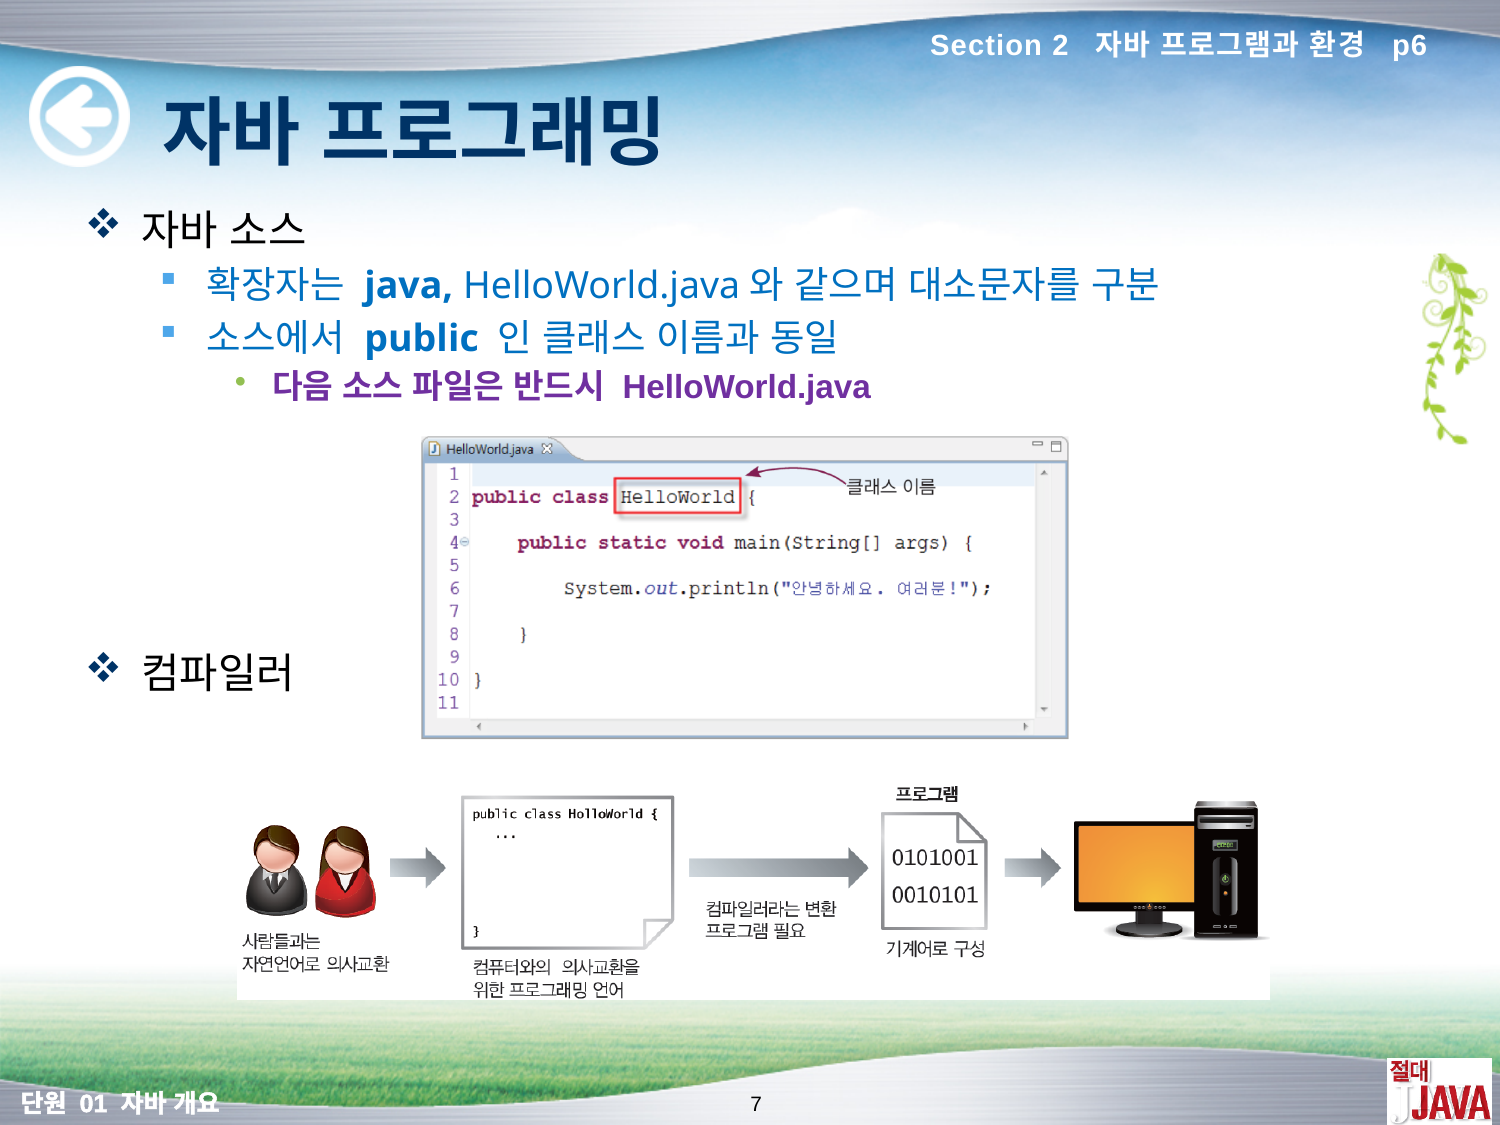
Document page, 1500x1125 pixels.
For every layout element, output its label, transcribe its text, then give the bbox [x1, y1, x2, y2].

picture [0, 0, 1500, 1125]
title 자바 프로그래밍 [147, 77, 1424, 181]
slide_number 7 [687, 1082, 826, 1125]
list 자바 소스 확장자는 java, HelloWorld.java와 같으며 대소문자를 구분 소스에서 public 인 클래스 이름과 동일 다음 소스 파일은 반드시 HelloWorld.java 컴파일러 [69, 196, 1414, 1071]
text_box Section 2 자바 프로그램과 환경 p6 [915, 19, 1483, 69]
